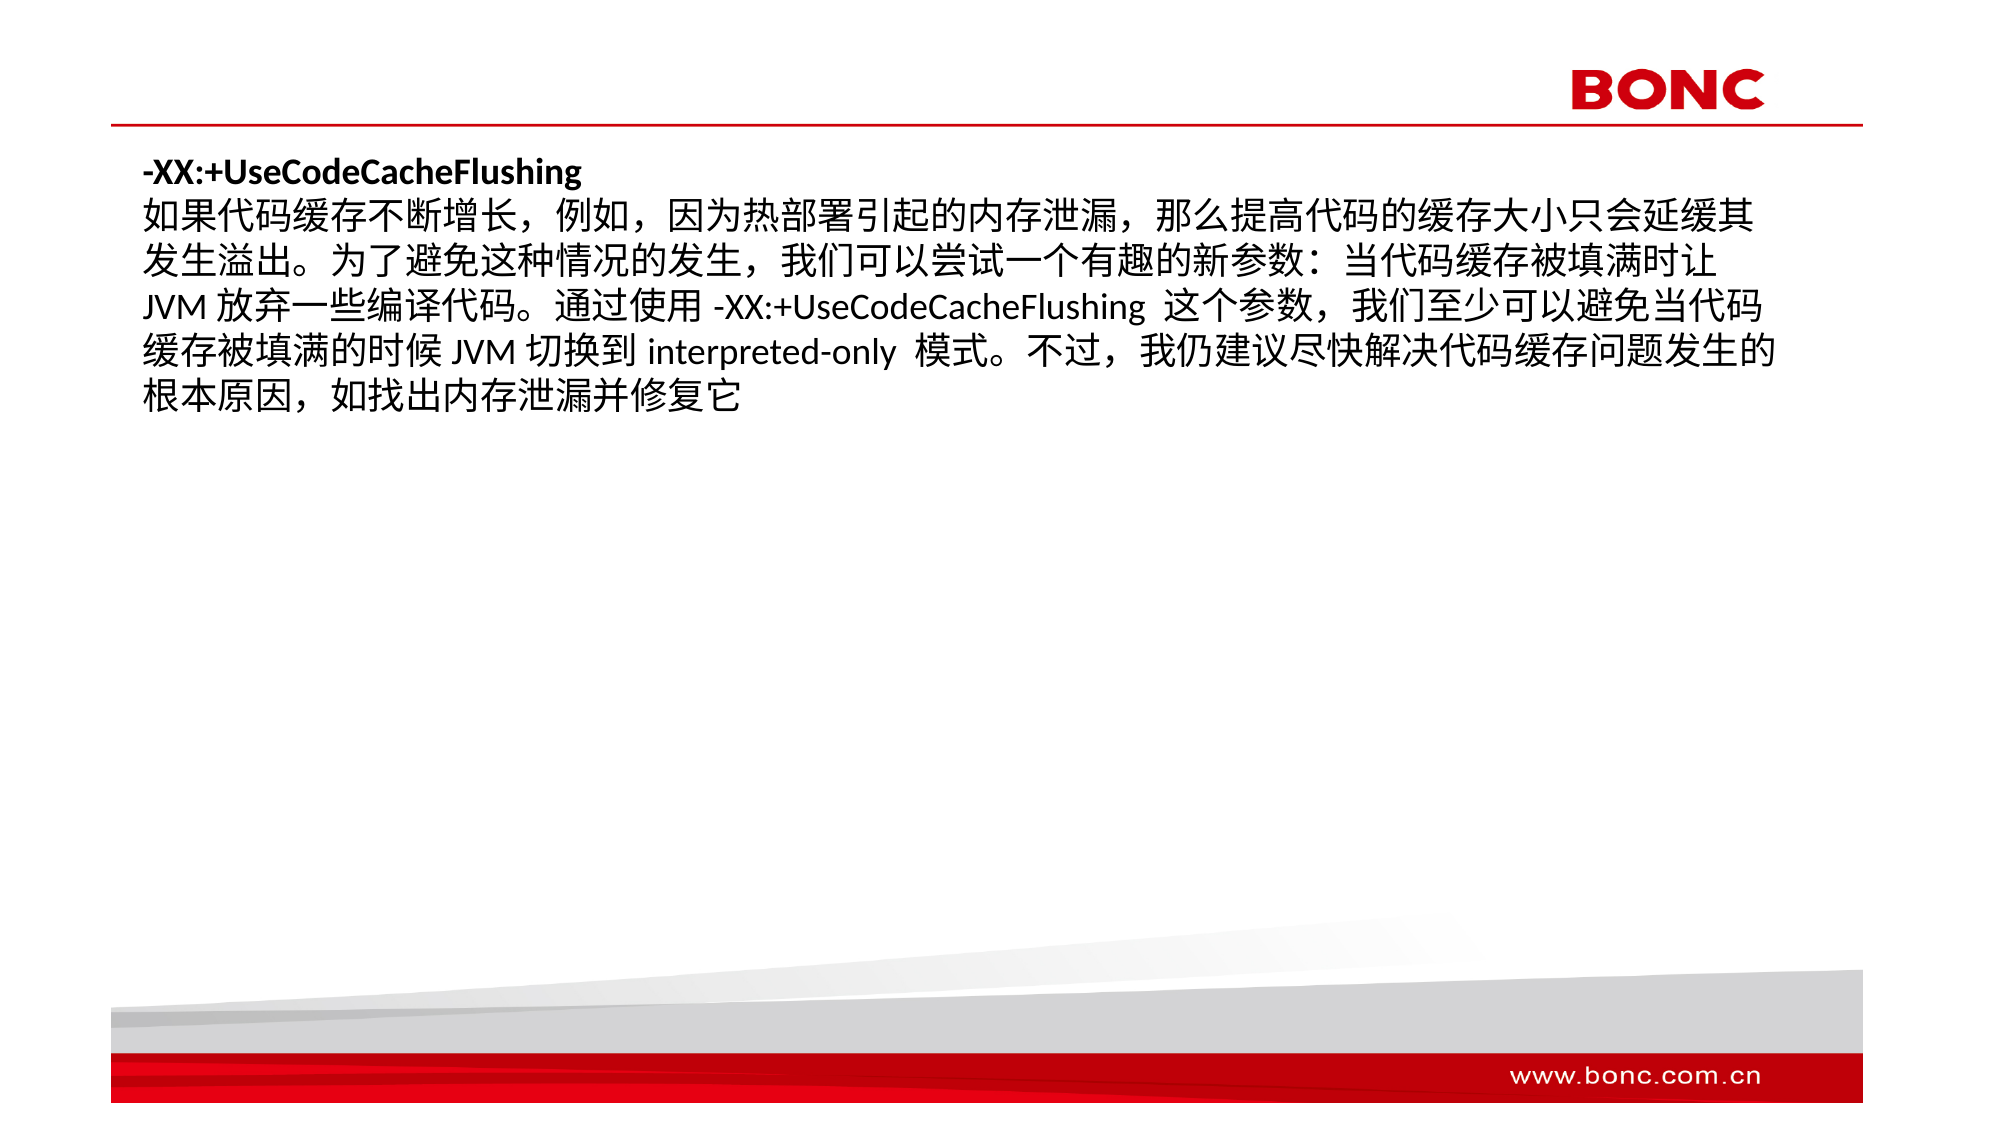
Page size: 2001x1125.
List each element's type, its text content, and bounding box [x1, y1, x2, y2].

text_box -XX:+UseCodeCacheFlushing 如果代码缓存不断增长，例如，因为热部署引起的内存泄漏，那么提高代码的缓存大小只会延缓其发生溢出。为了避免这种情况的发生，我们可以尝试一个有趣的新参数：当代码缓存被填满时让JVM放弃一些编译代码。通过使用-XX:+UseCodeCacheFlushing 这个参数，我们至少可以避免当代码缓存被填满的时候JVM切换到interpreted-only 模式。不过，我仍建议尽快解决代码缓存问题发生的根本原因，如找出内存泄漏并修复它 [127, 139, 1806, 560]
picture [111, 6, 1863, 1103]
